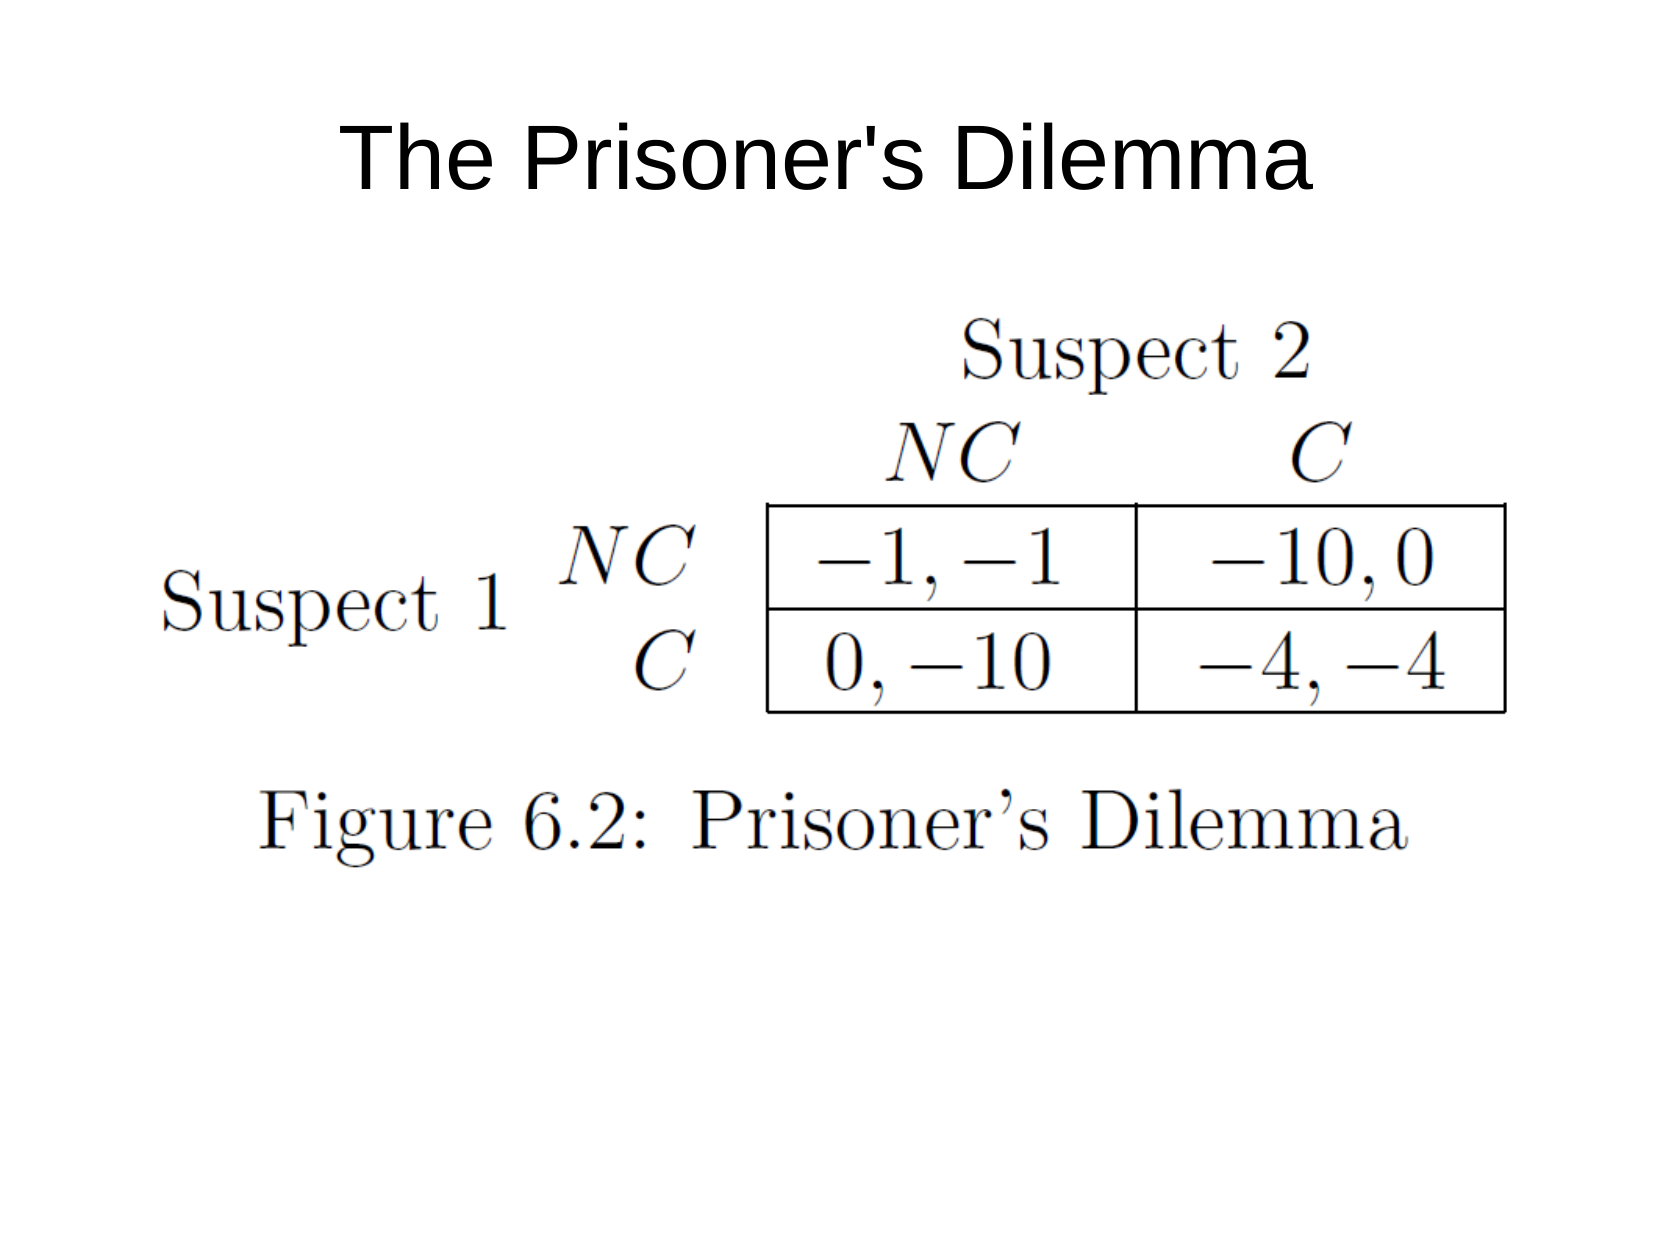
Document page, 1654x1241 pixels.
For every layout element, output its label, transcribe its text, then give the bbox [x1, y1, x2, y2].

picture [129, 272, 1532, 905]
text_box The Prisoner's Dilemma [82, 49, 1571, 257]
